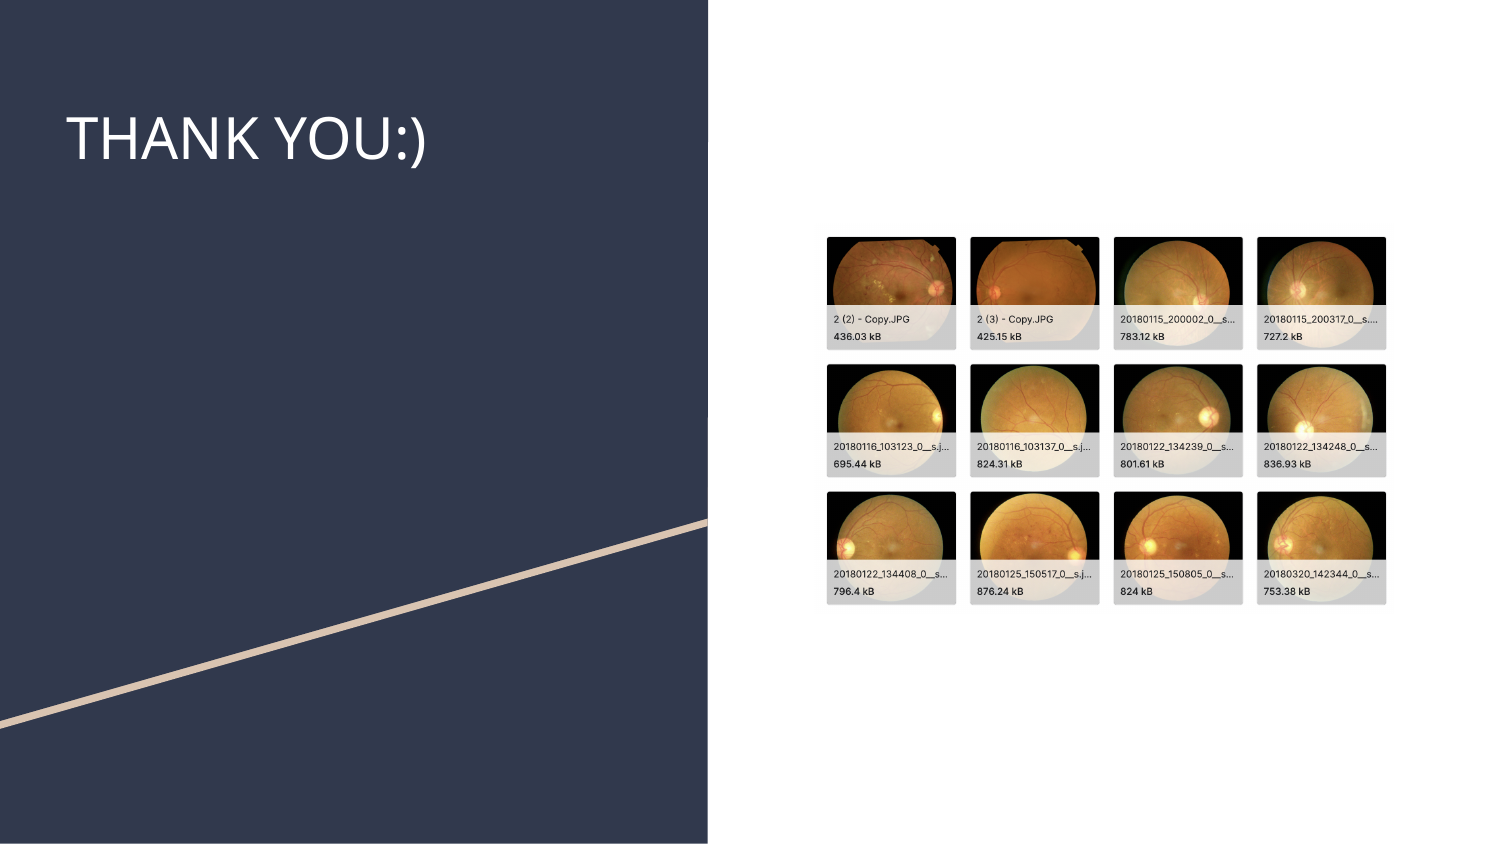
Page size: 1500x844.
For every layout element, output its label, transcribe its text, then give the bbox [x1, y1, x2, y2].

picture [813, 222, 1394, 614]
title THANK YOU:) [51, 82, 660, 494]
